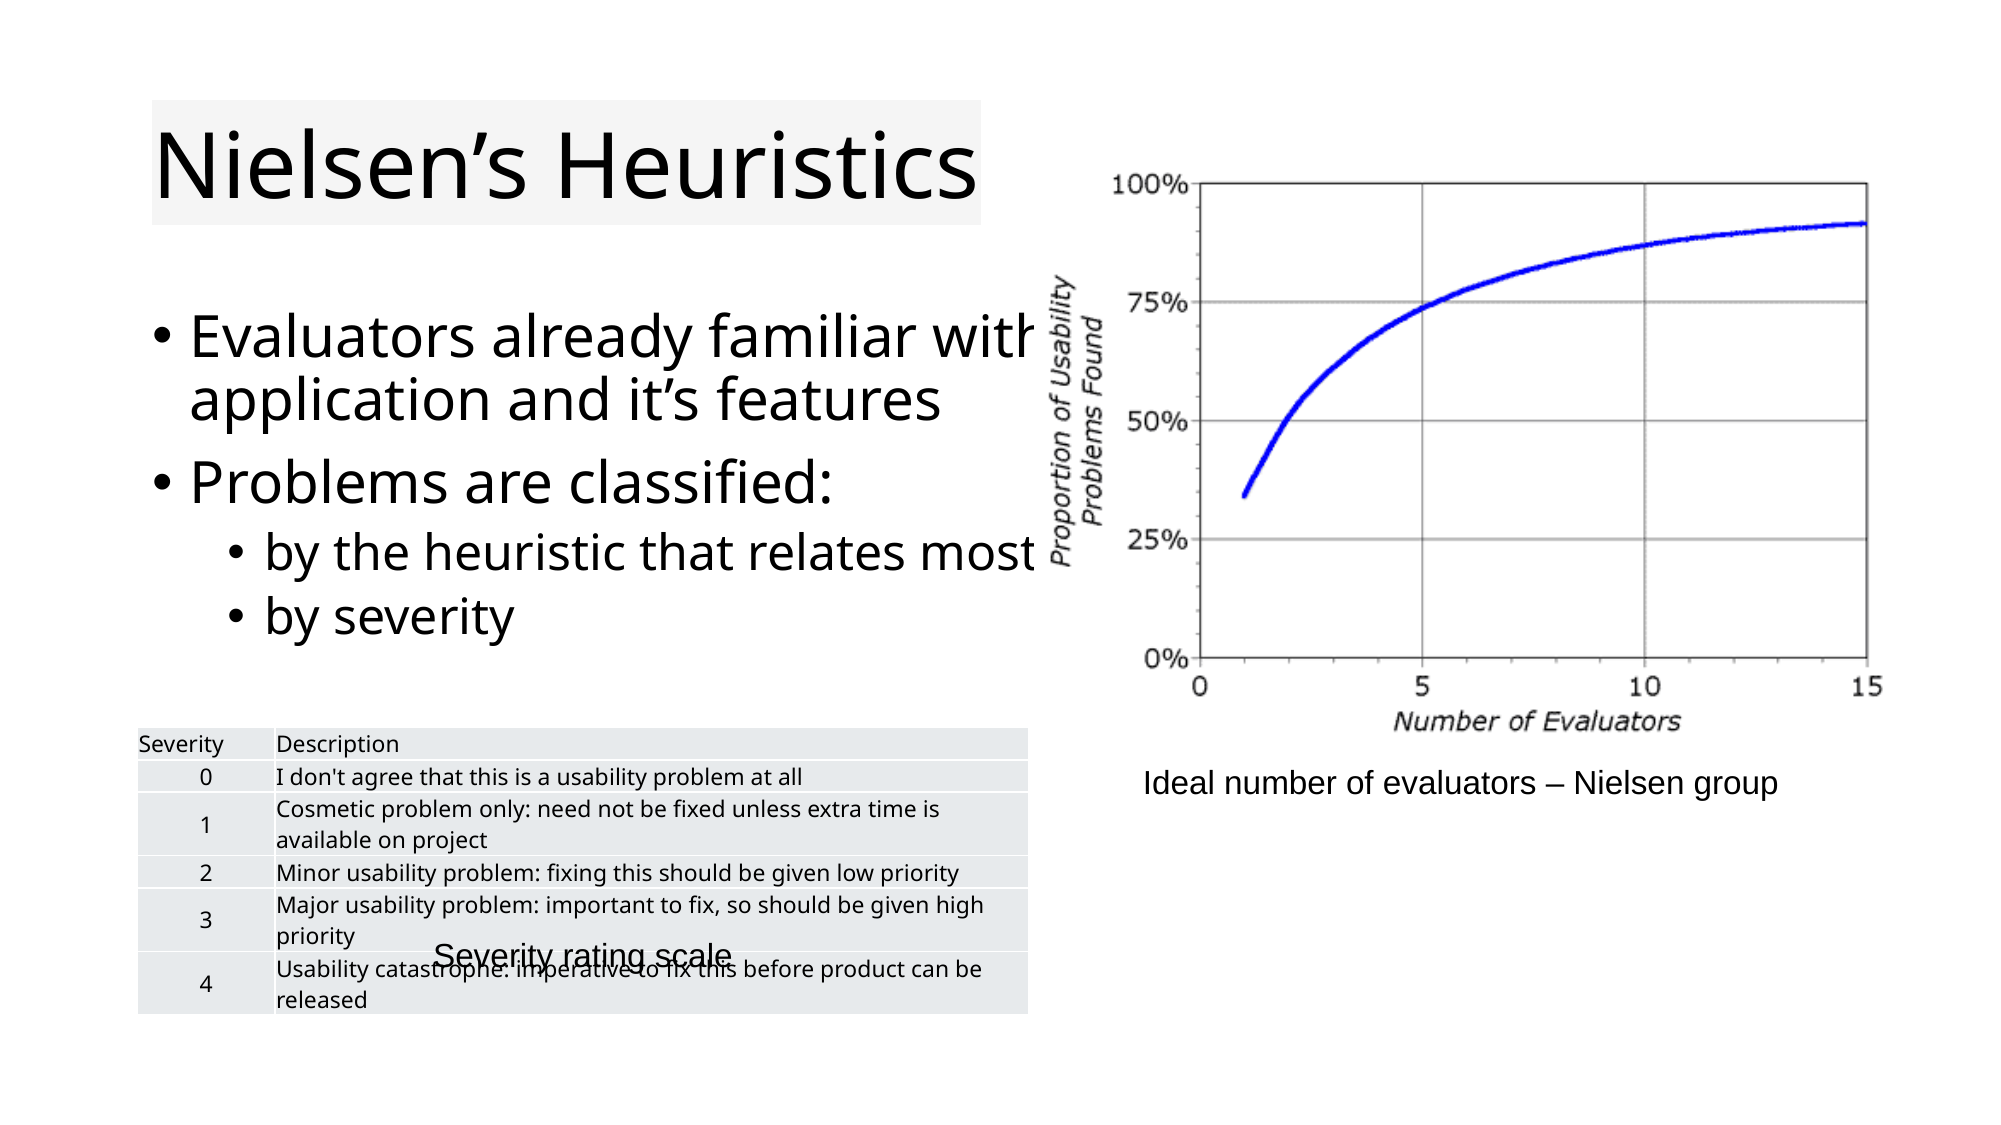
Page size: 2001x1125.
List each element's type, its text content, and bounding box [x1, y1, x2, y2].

table_cell 2 [138, 856, 274, 887]
table_cell Cosmetic problem only: need not be fixed unless extra time is available on project [276, 793, 1028, 855]
table_header Description [276, 728, 1028, 759]
table_header Severity [138, 728, 274, 759]
list Evaluators already familiar with the application and it’s features Problems are classified: by the heuristic that relates most to it by severity [137, 299, 1173, 1014]
table_cell 4 [138, 952, 274, 1014]
table_cell I don't agree that this is a usability problem at all [276, 761, 1028, 791]
table_cell Minor usability problem: fixing this should be given low priority [276, 856, 1028, 887]
text_box Severity rating scale [414, 927, 753, 982]
picture [1034, 153, 1888, 747]
table_cell Major usability problem: important to fix, so should be given high priority [276, 889, 1028, 951]
table_cell 3 [138, 889, 274, 951]
title Nielsen’s Heuristics [137, 59, 1863, 278]
table_cell Usability catastrophe: imperative to fix this before product can be released [276, 952, 1028, 1014]
table_cell 0 [138, 761, 274, 791]
table_cell 1 [138, 793, 274, 855]
text_box Ideal number of evaluators – Nielsen group [1096, 753, 1826, 809]
